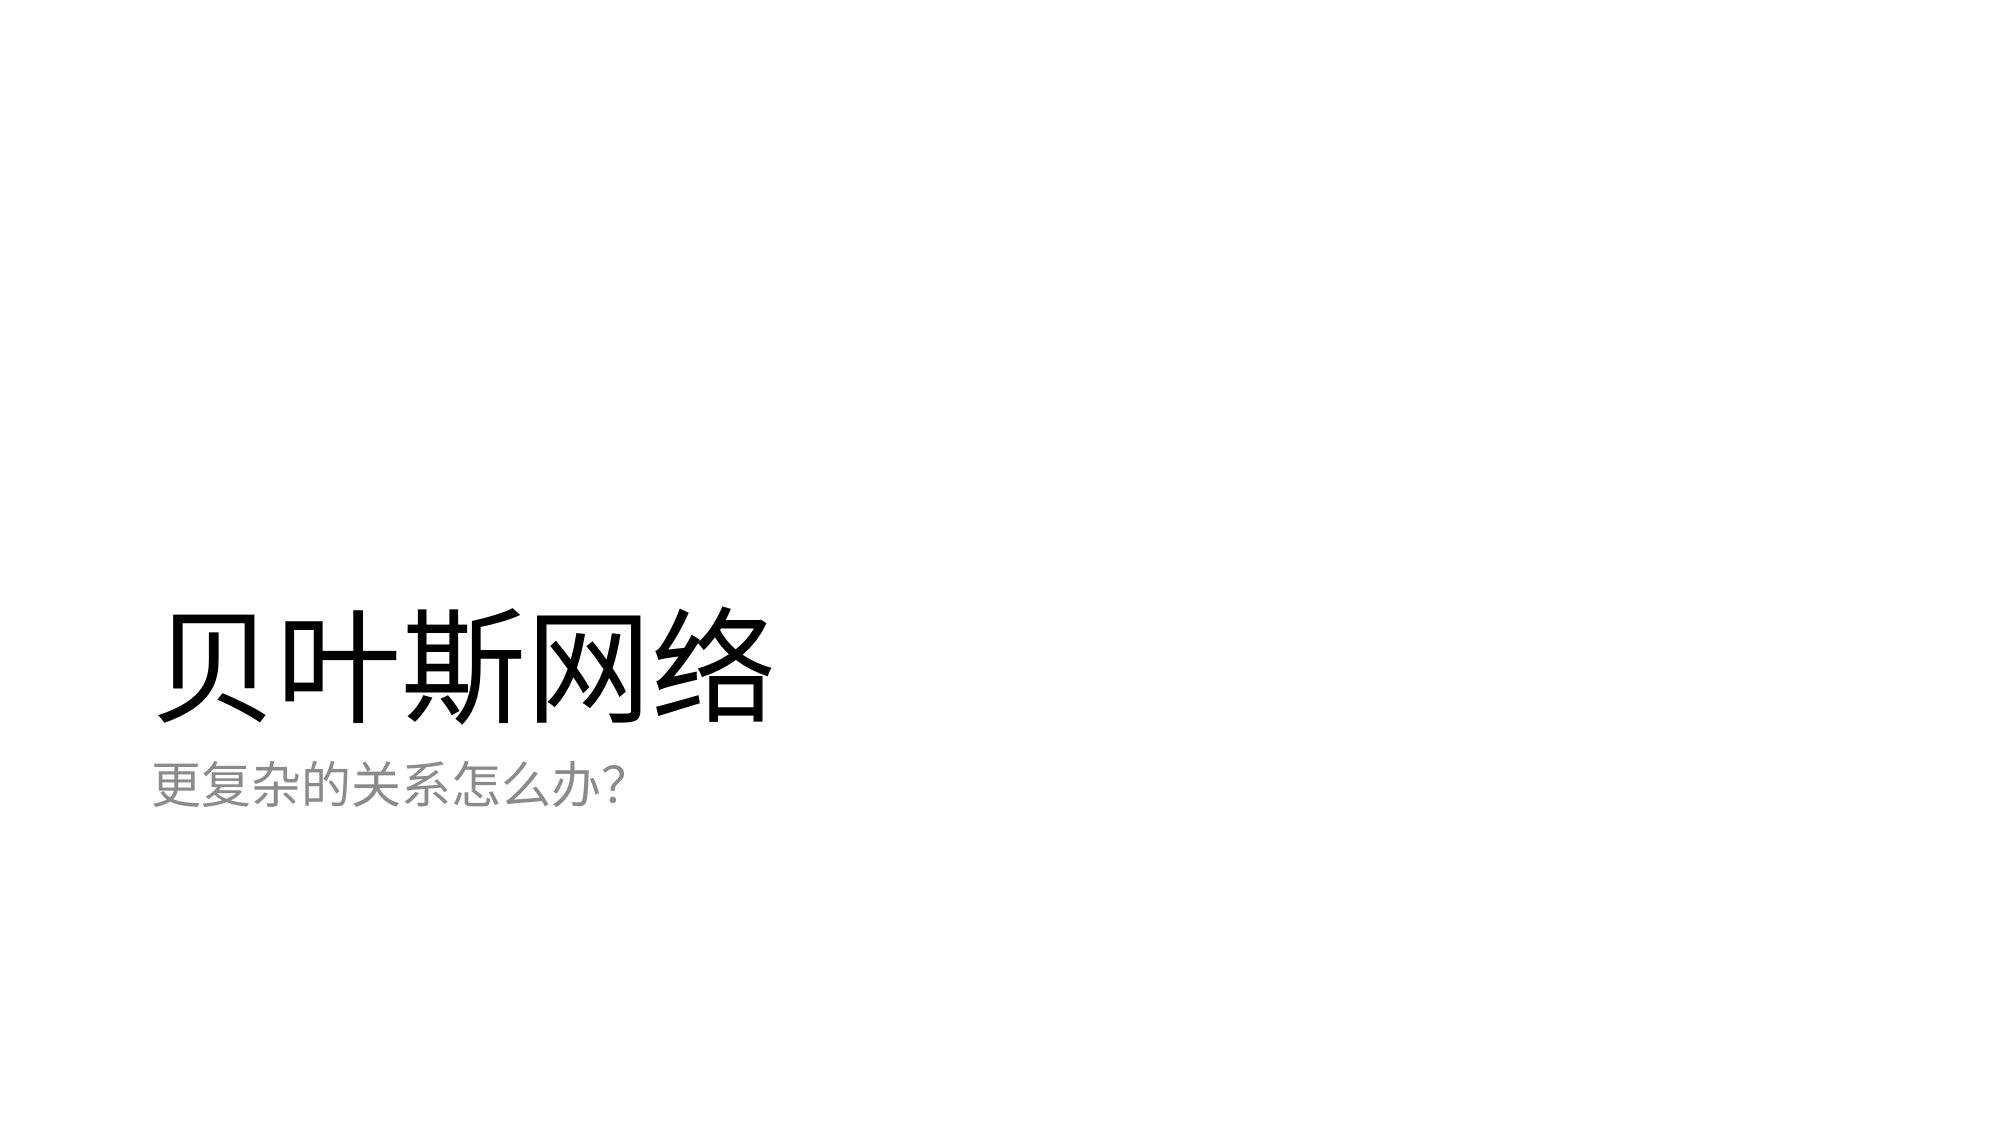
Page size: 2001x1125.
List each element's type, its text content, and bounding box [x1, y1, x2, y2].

list 更复杂的关系怎么办？ [136, 752, 1862, 999]
title 贝叶斯网络 [136, 280, 1862, 749]
